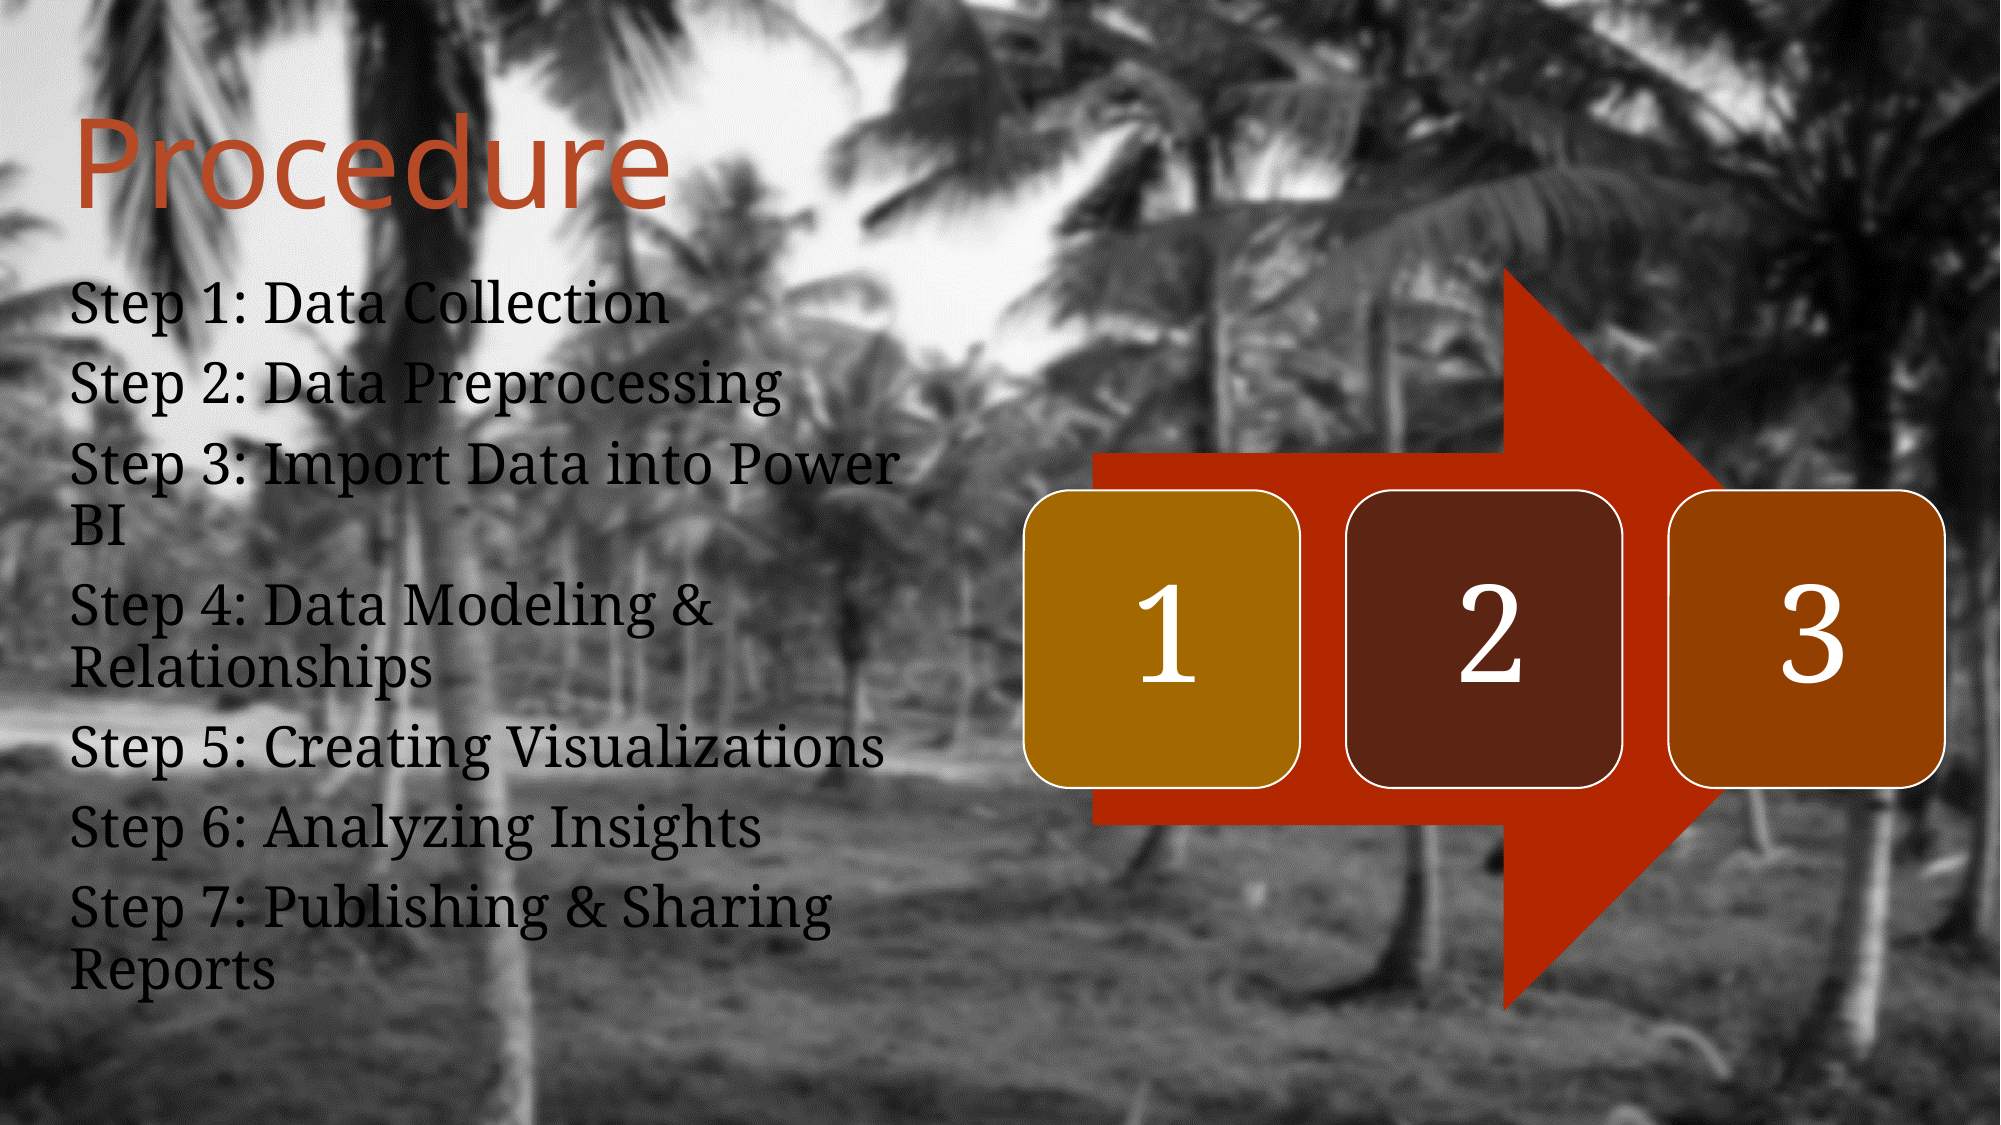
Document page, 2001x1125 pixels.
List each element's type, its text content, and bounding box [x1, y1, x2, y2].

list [1023, 267, 1945, 1012]
list Step 1: Data Collection Step 2: Data Preprocessing Step 3: Import Data into Power BI Step 4: Data Modeling & Relationships Step 5: Creating Visualizations Step 6: Analyzing Insights Step 7: Publishing & Sharing Reports [55, 267, 977, 1012]
picture [0, 0, 2000, 1125]
title Procedure [55, 42, 1945, 244]
